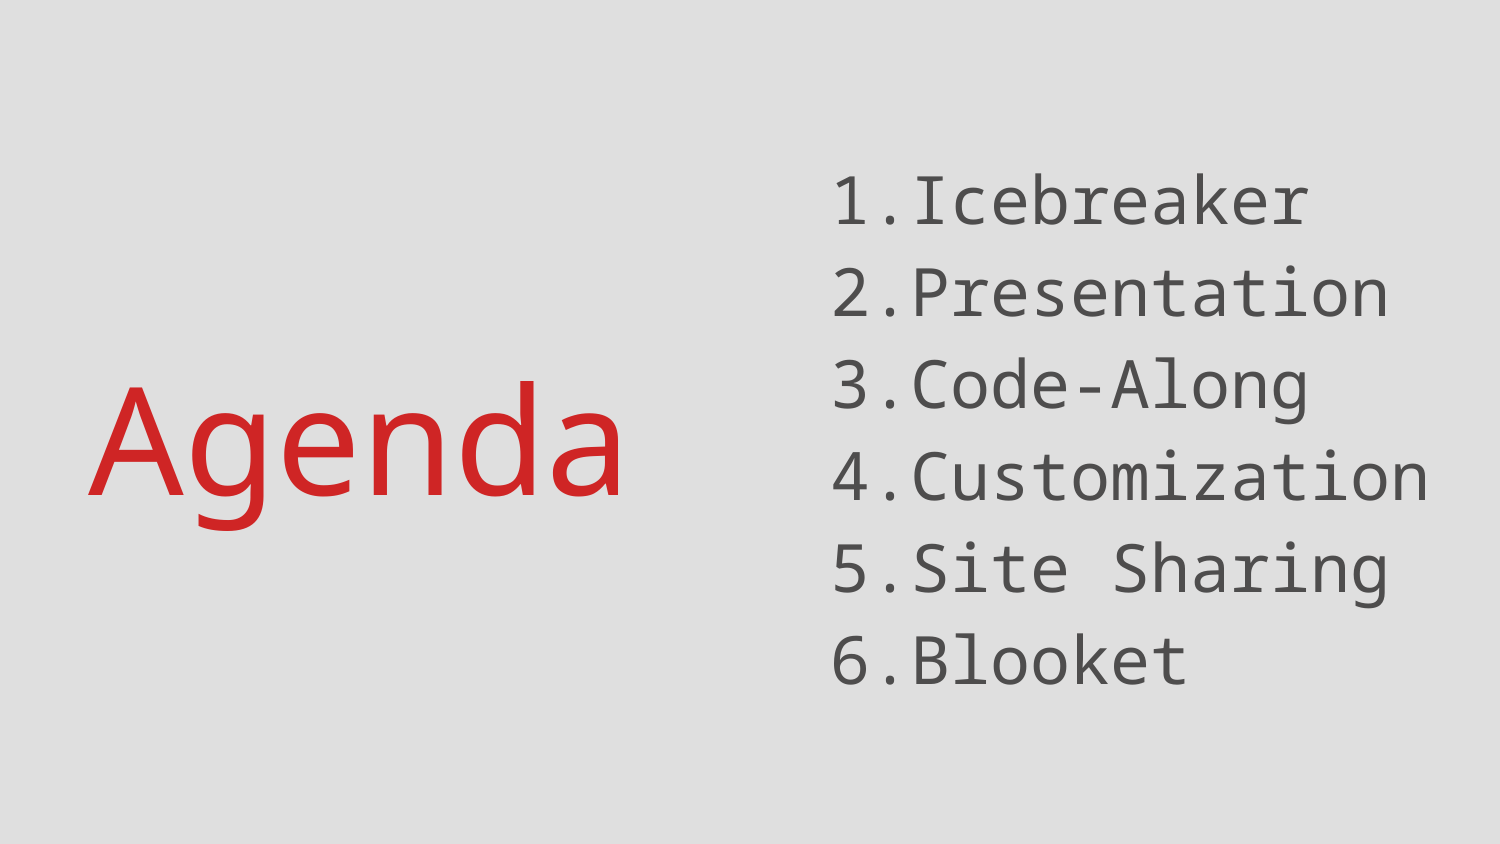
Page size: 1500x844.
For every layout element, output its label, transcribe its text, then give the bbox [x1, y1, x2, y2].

list Icebreaker Presentation Code-Along Customization Site Sharing Blooket [792, 0, 1449, 844]
list Agenda [51, 0, 708, 844]
